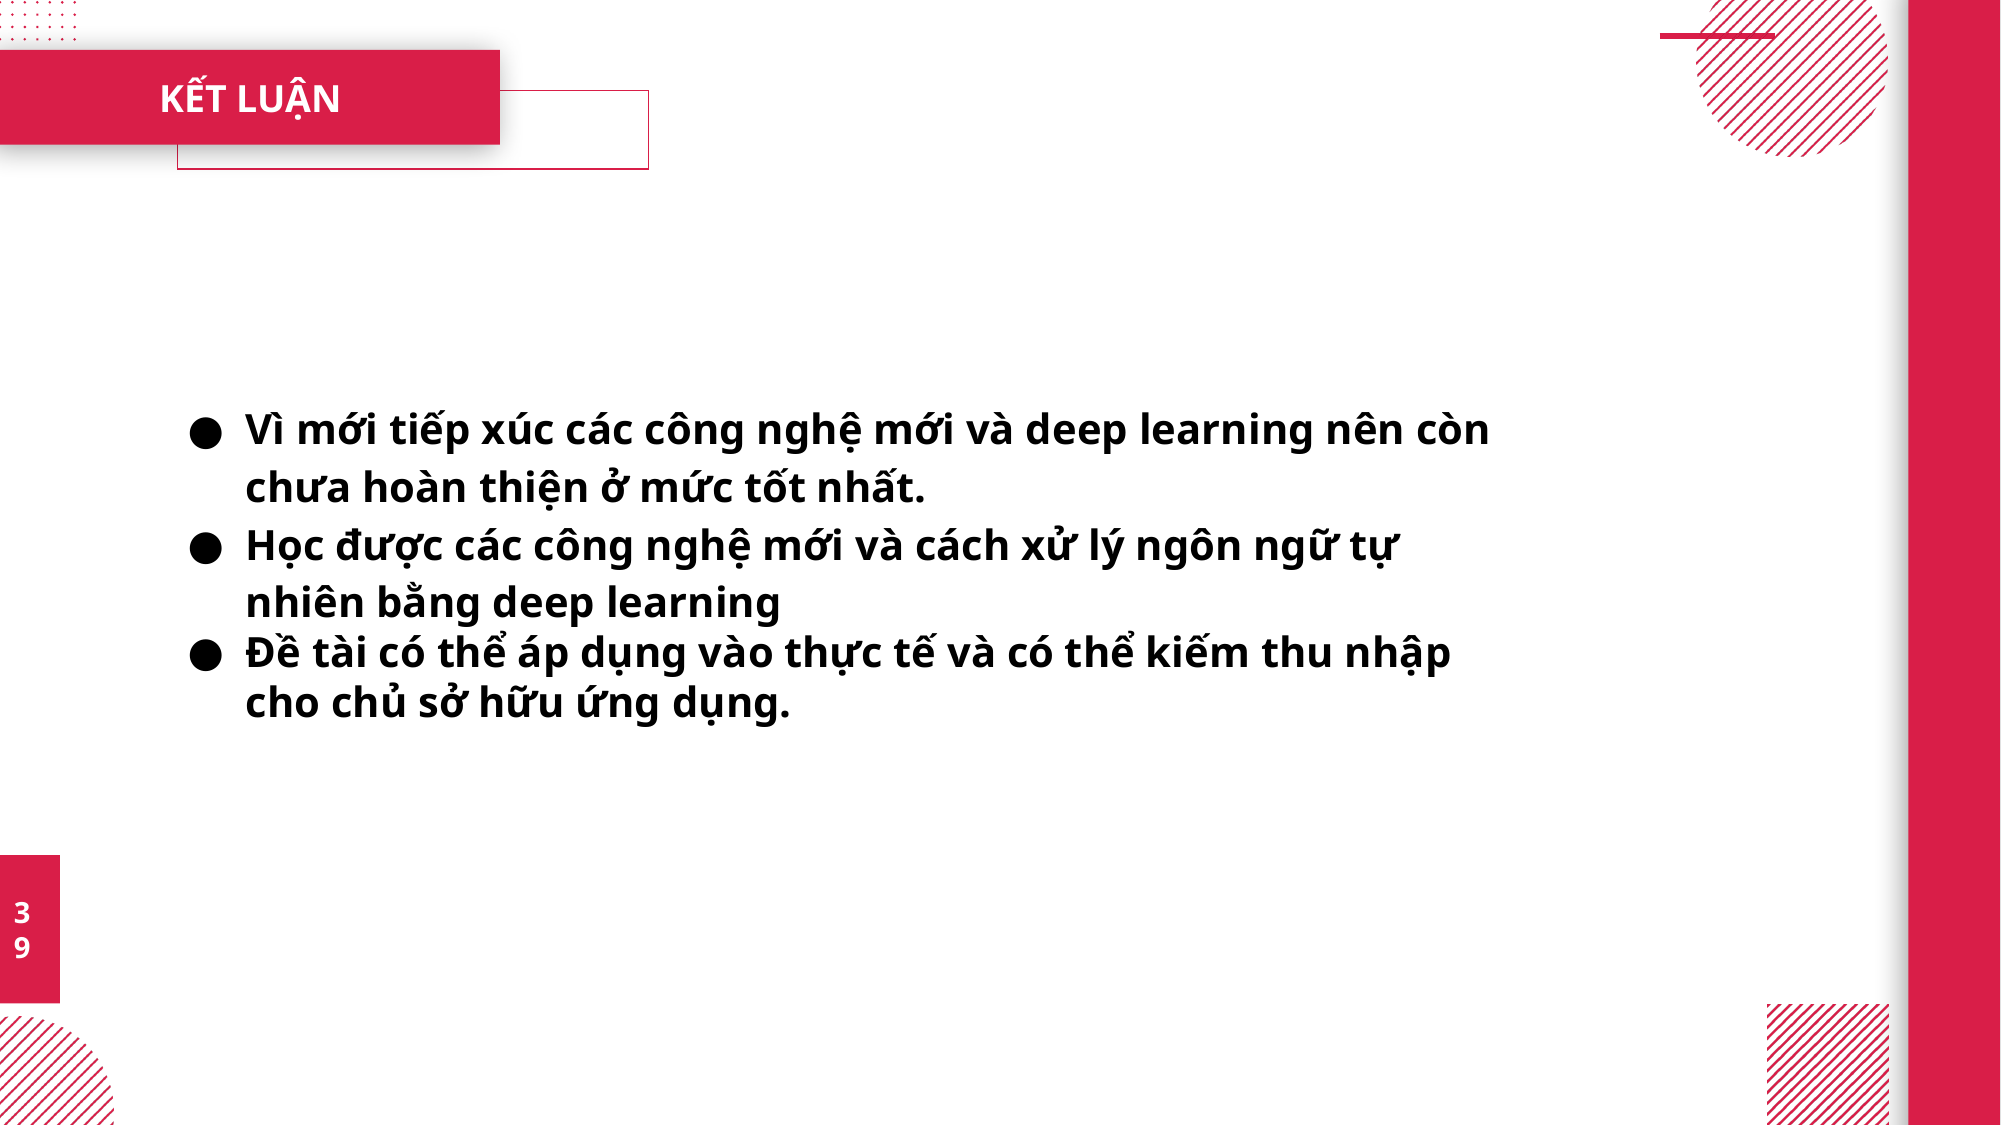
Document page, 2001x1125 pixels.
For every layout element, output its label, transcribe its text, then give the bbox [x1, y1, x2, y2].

text_box KẾT LUẬN [0, 49, 500, 145]
picture [0, 1016, 114, 1125]
text_box Vì mới tiếp xúc các công nghệ mới và deep learning nên còn chưa hoàn thiện ở mức tốt nhất. Học được các công nghệ mới và cách xử lý ngôn ngữ tự nhiên bằng deep learning Đề tài có thể áp dụng vào thực tế và có thể kiếm thu nhập cho chủ sở hữu ứng dụng. [155, 380, 1522, 741]
text_box [477, 90, 649, 169]
text_box 39 [0, 855, 60, 1004]
picture [1767, 1004, 1889, 1125]
picture [1696, 0, 1888, 157]
